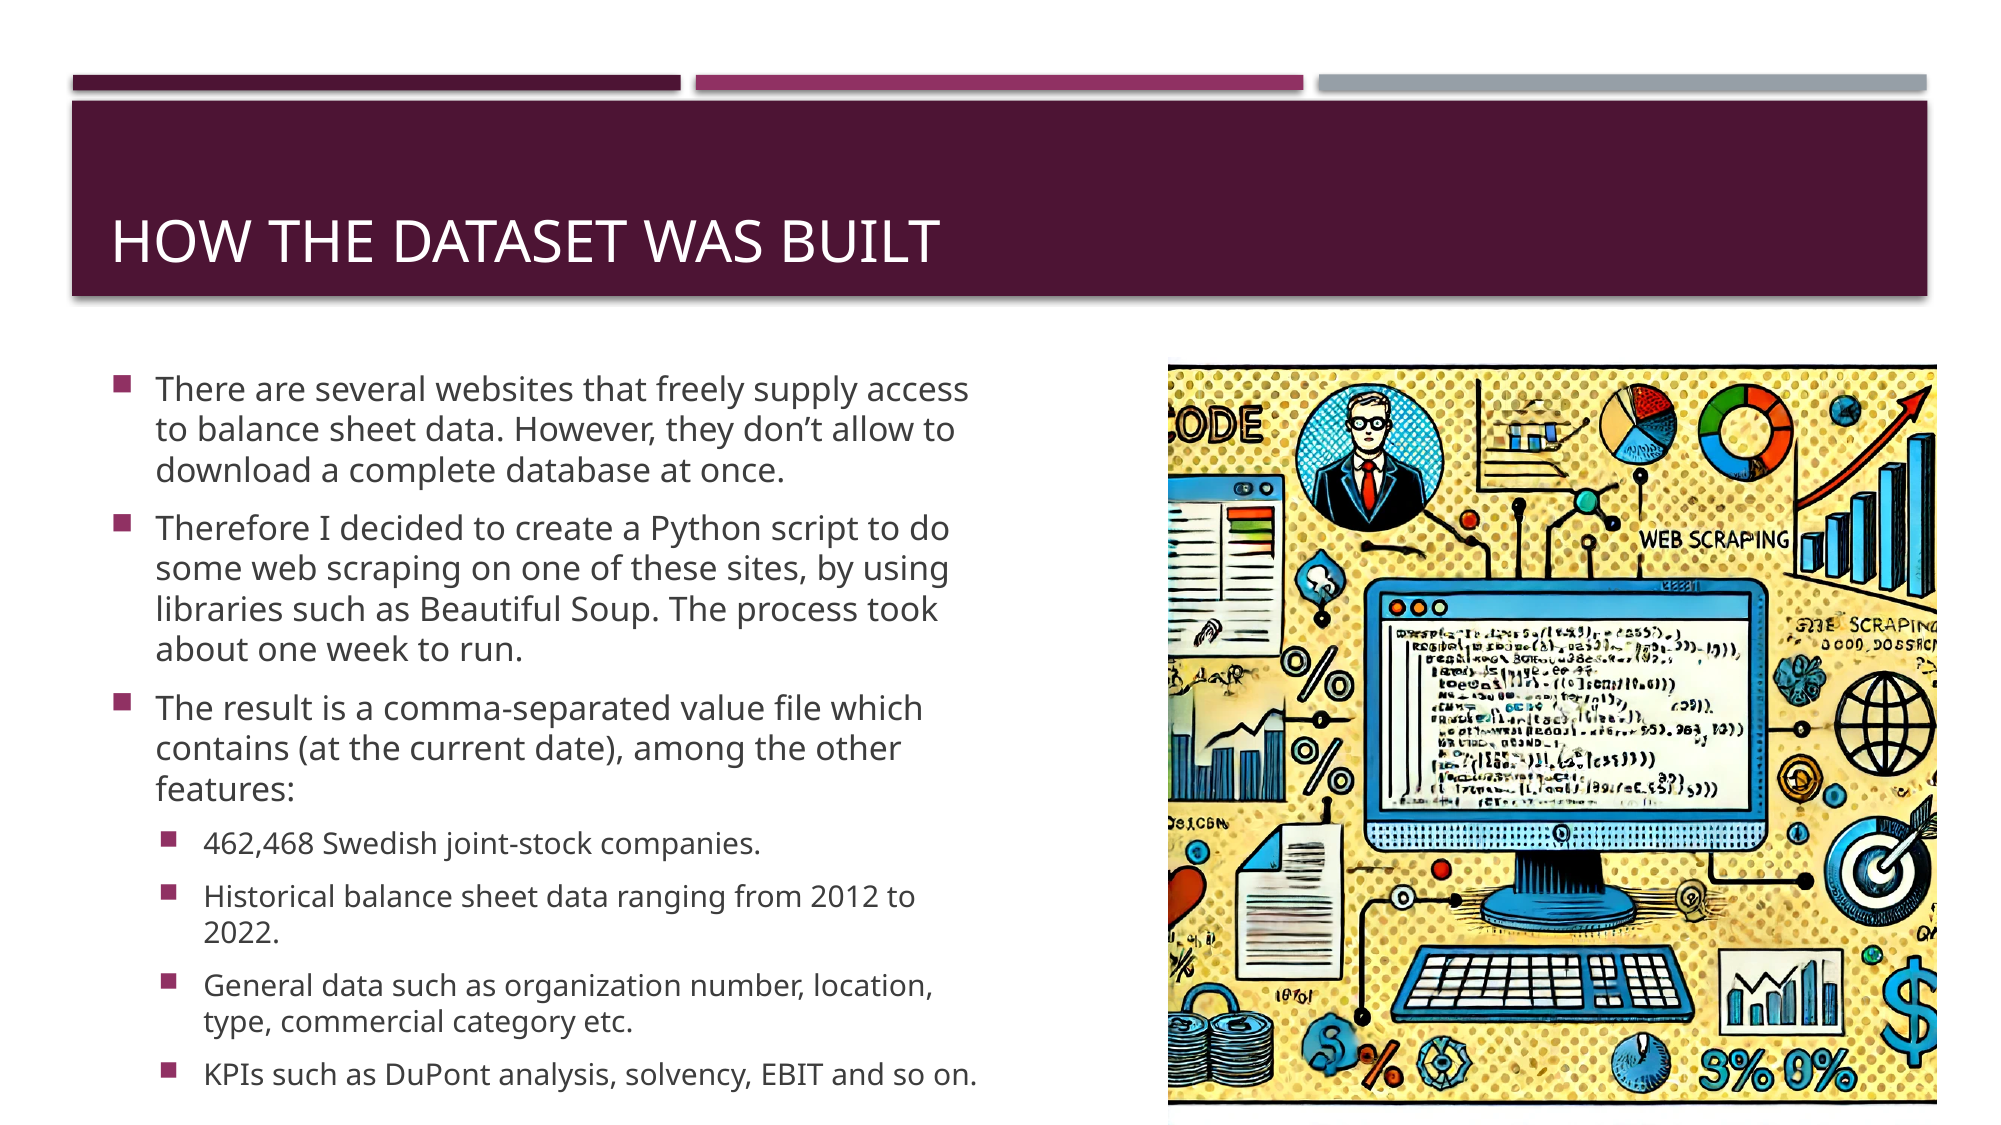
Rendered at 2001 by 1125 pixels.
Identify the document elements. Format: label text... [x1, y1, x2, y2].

picture [1168, 357, 1937, 1125]
title How the dataset was built [95, 115, 1905, 282]
list There are several websites that freely supply access to balance sheet data. However, they don’t allow to download a complete database at once. Therefore I decided to create a Python script to do some web scraping on one of these sites, by using libraries such as Beautiful Soup. The process took about one week to run. The result is a comma-separated value file which contains (at the current date), among the other features: 462,468 Swedish joint-stock companies. Historical balance sheet data ranging from 2012 to 2022. General data such as organization number, location, type, commercial category etc. KPIs such as DuPont analysis, solvency, EBIT and so on. [95, 357, 1000, 1102]
